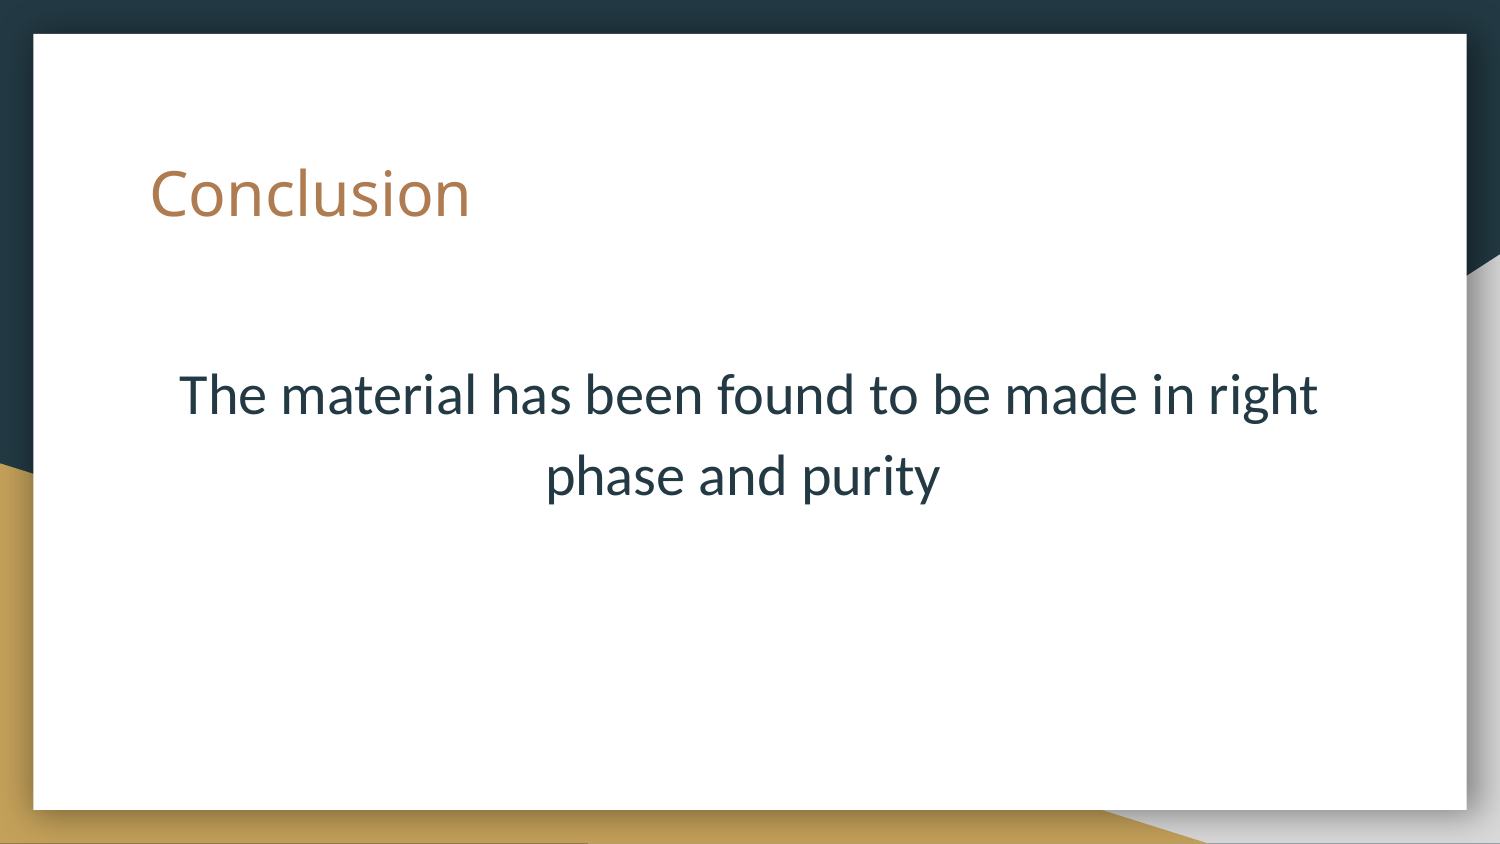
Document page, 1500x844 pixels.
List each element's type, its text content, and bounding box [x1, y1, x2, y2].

title Conclusion [134, 138, 1366, 310]
list The material has been found to be made in right phase and purity [134, 330, 1366, 836]
